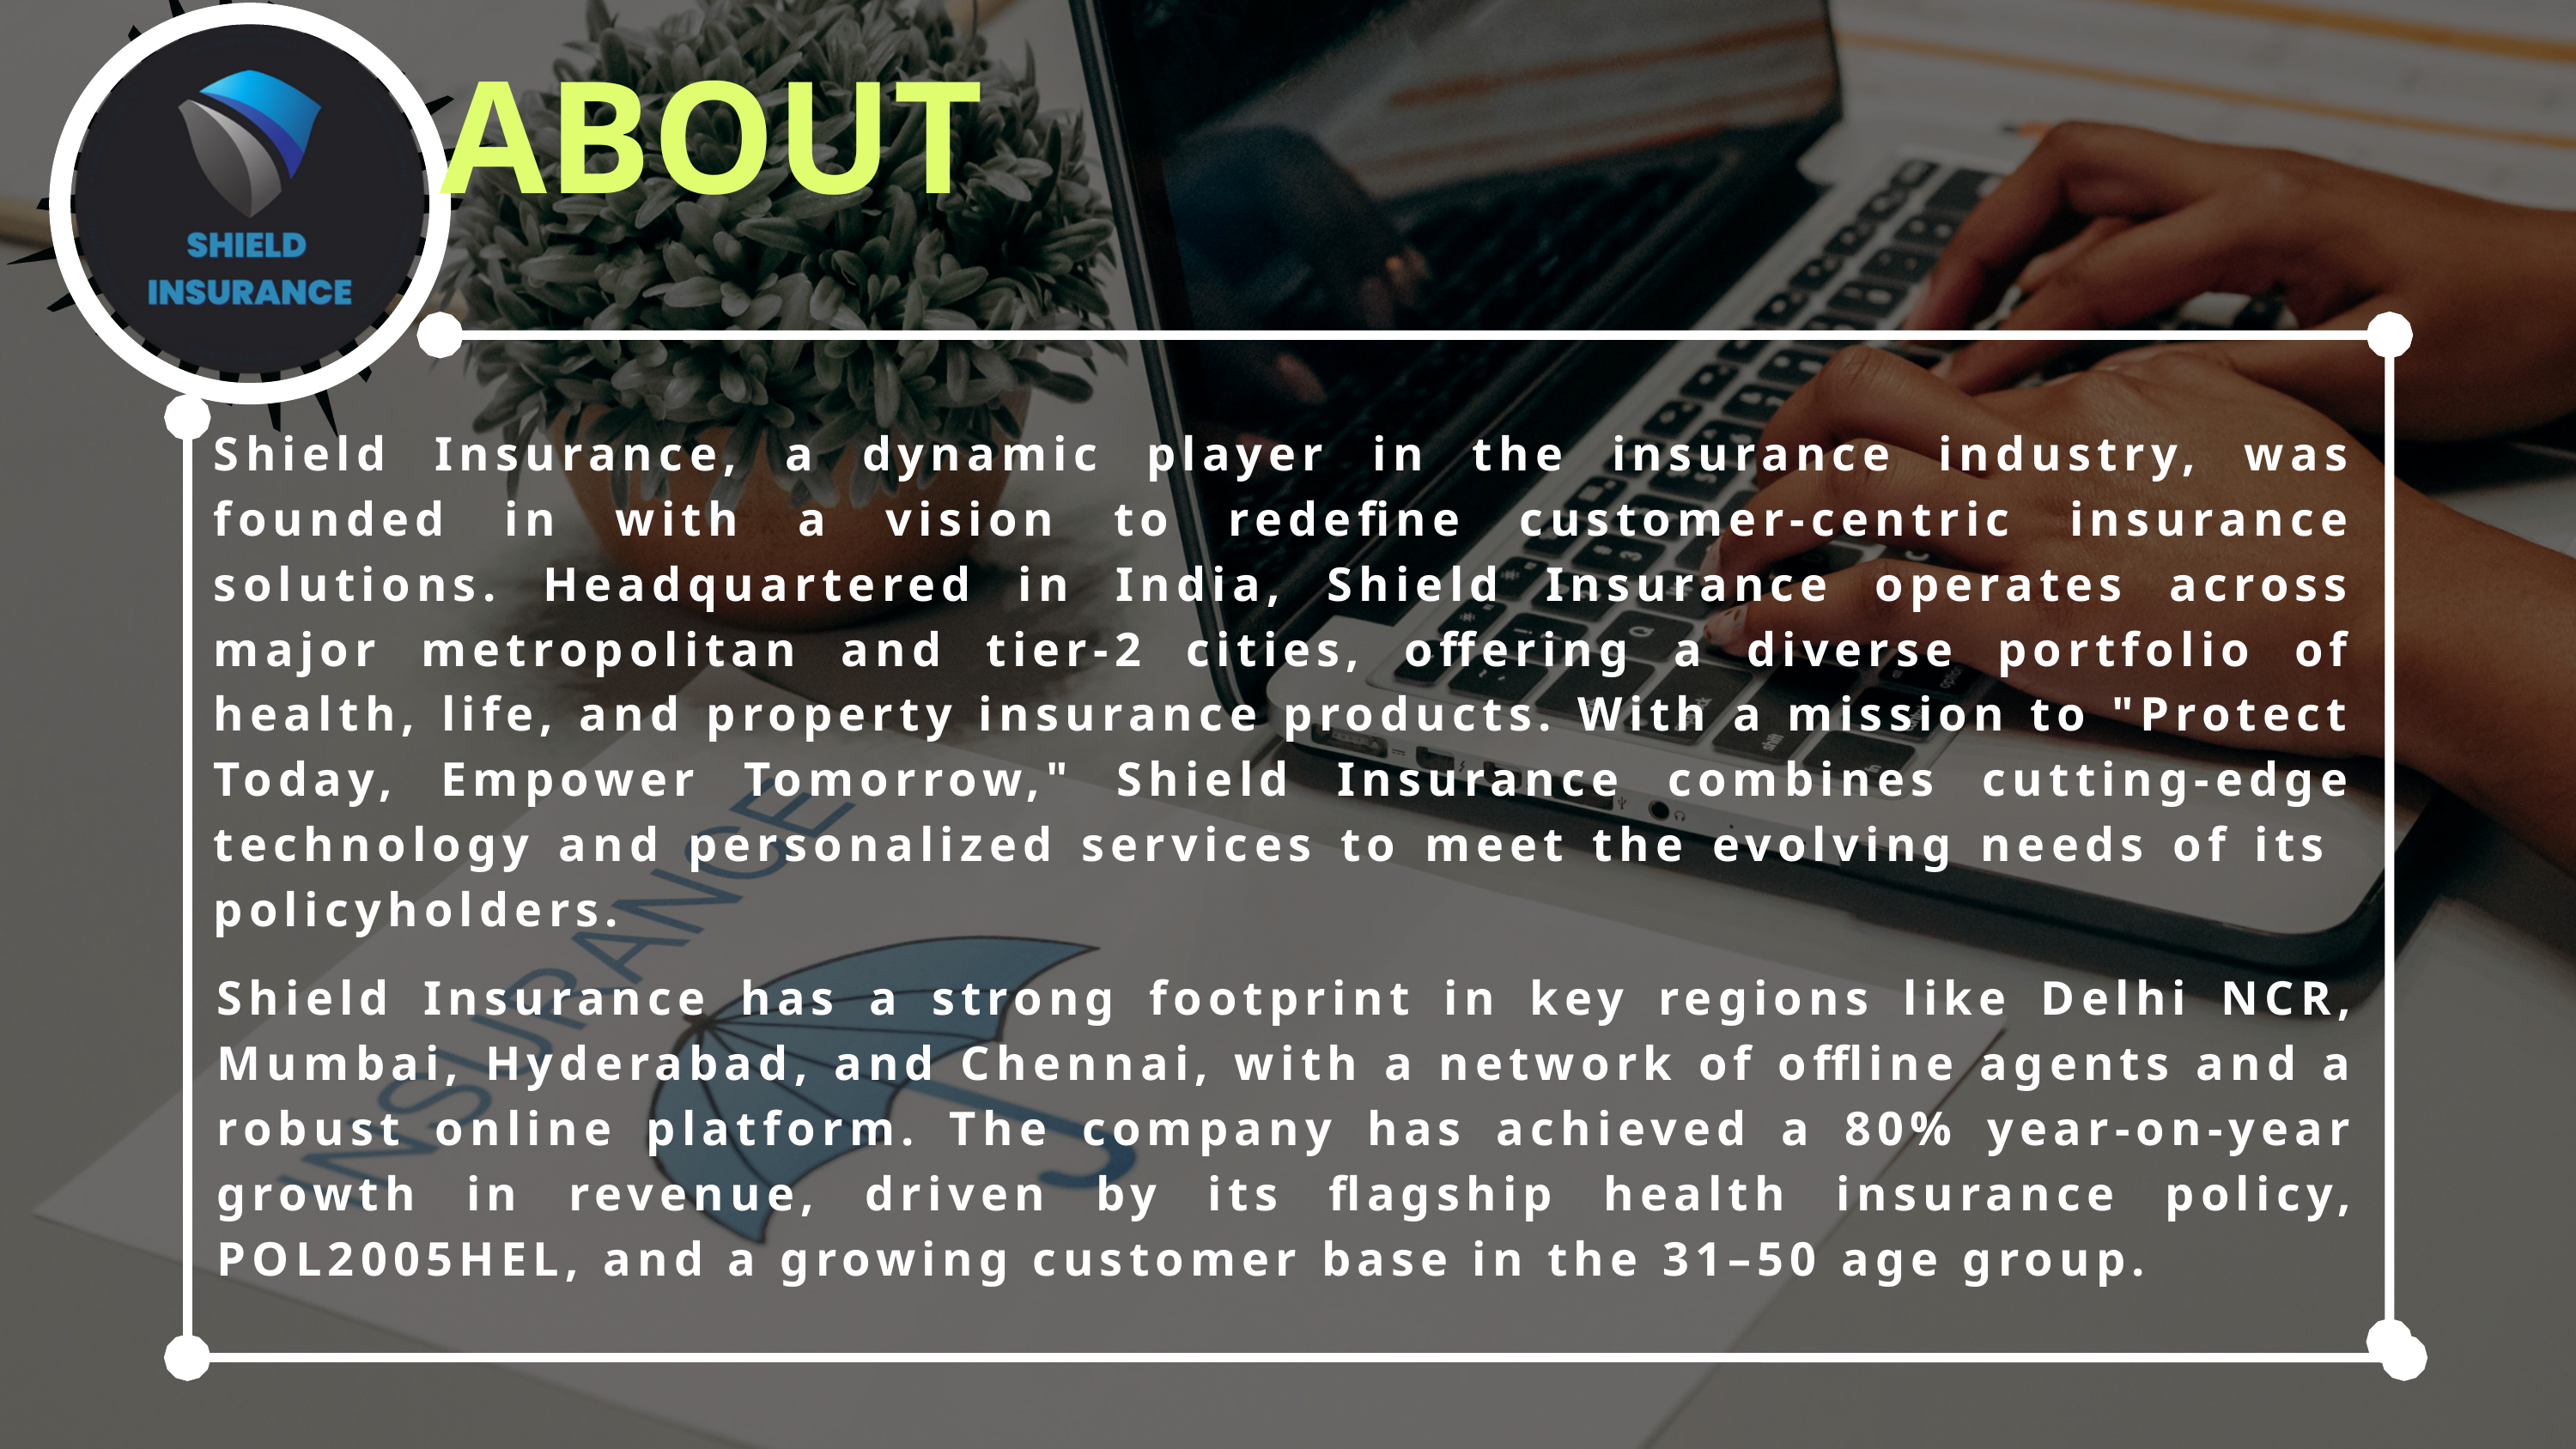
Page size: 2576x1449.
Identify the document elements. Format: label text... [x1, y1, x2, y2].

text_box [226, 401, 357, 415]
text_box [142, 0, 274, 9]
text_box [444, 327, 2380, 343]
text_box [59, 9, 197, 13]
text_box [178, 1349, 2414, 1367]
text_box ABOUT [444, 52, 1097, 225]
text_box Shield Insurance has a strong footprint in key regions like Delhi NCR, Mumbai, Hyderabad, and Chennai, with a network of offline agents and a robust online platform. The company has achieved a 80% year-on-year growth in revenue, driven by its flagship health insurance policy, POL2005HEL, and a growing customer base in the 31–50 age group. [216, 959, 2361, 1285]
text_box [59, 13, 440, 394]
text_box [178, 408, 197, 1349]
text_box Shield Insurance, a dynamic player in the insurance industry, was founded in with a vision to redefine customer-centric insurance solutions. Headquartered in India, Shield Insurance operates across major metropolitan and tier-2 cities, offering a diverse portfolio of health, life, and property insurance products. With a mission to "Protect Today, Empower Tomorrow," Shield Insurance combines cutting-edge technology and personalized services to meet the evolving needs of its policyholders. [213, 415, 2358, 1001]
text_box [2380, 325, 2399, 1351]
text_box [0, 183, 55, 313]
text_box [302, 9, 440, 13]
text_box [0, 0, 2576, 1449]
